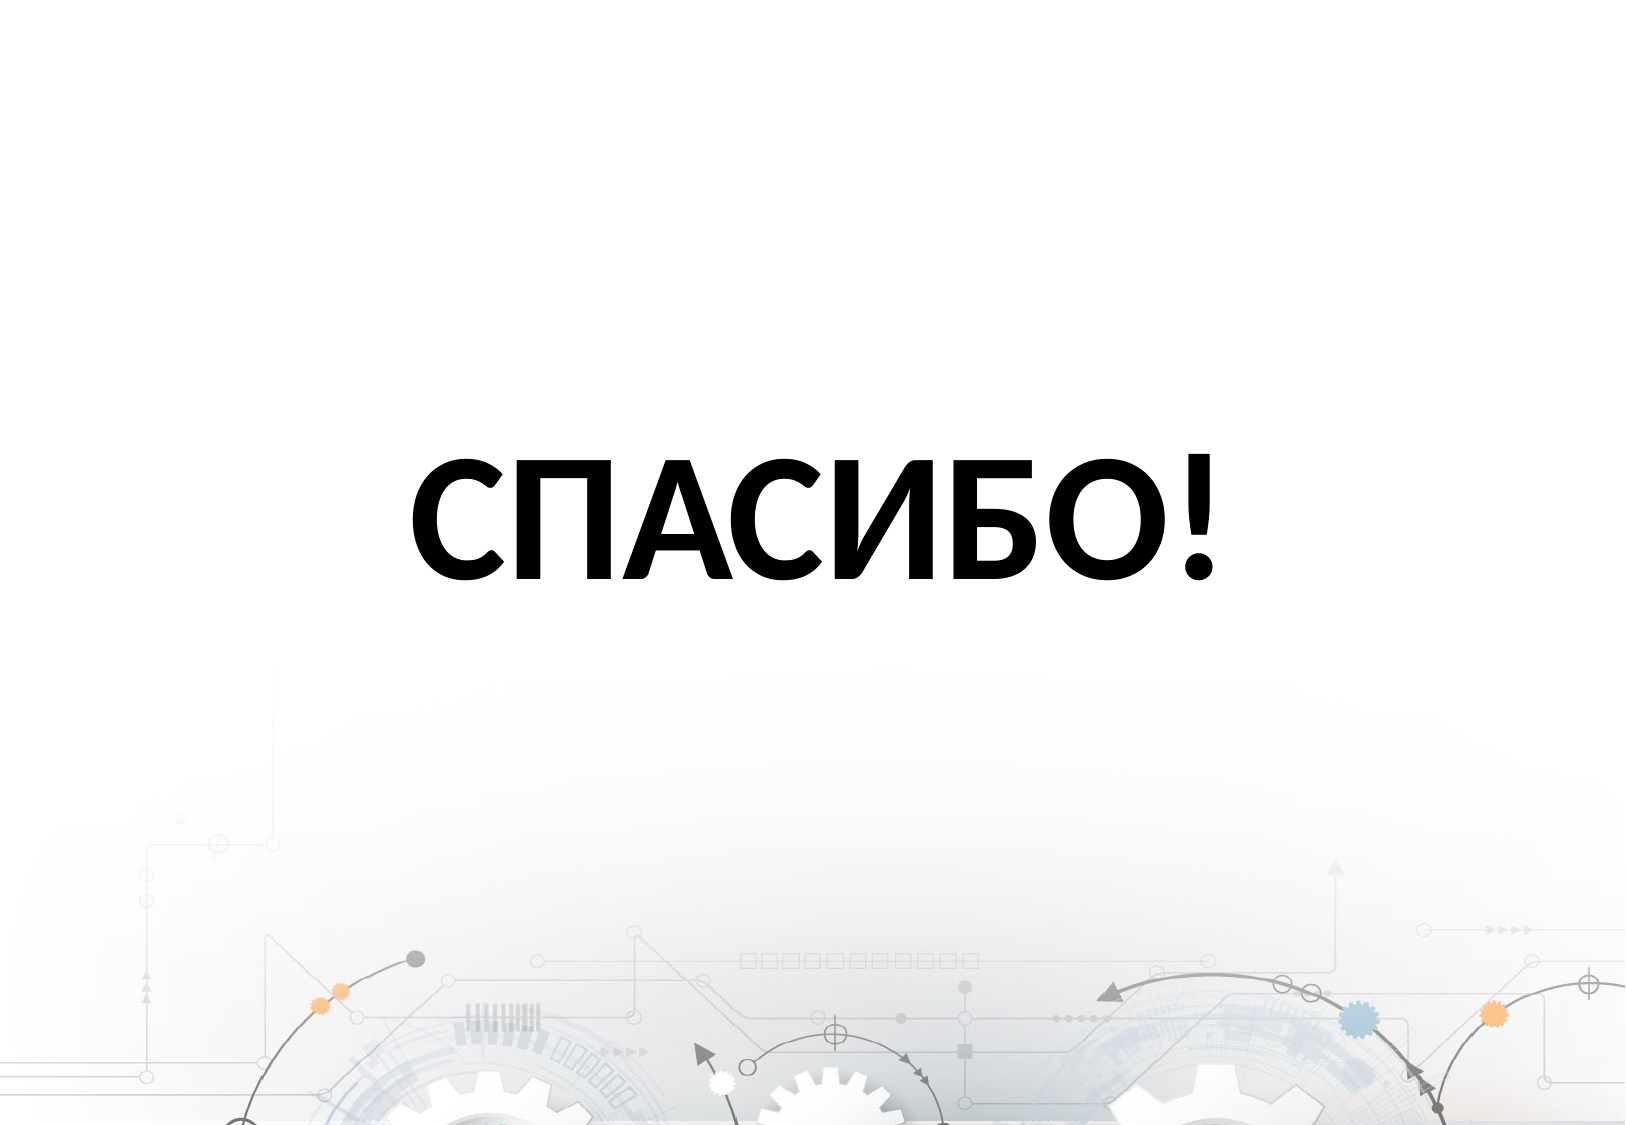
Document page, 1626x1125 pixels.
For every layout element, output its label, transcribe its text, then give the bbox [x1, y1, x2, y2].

picture [0, 662, 1625, 1125]
title СПАСИБО! [88, 412, 1552, 601]
